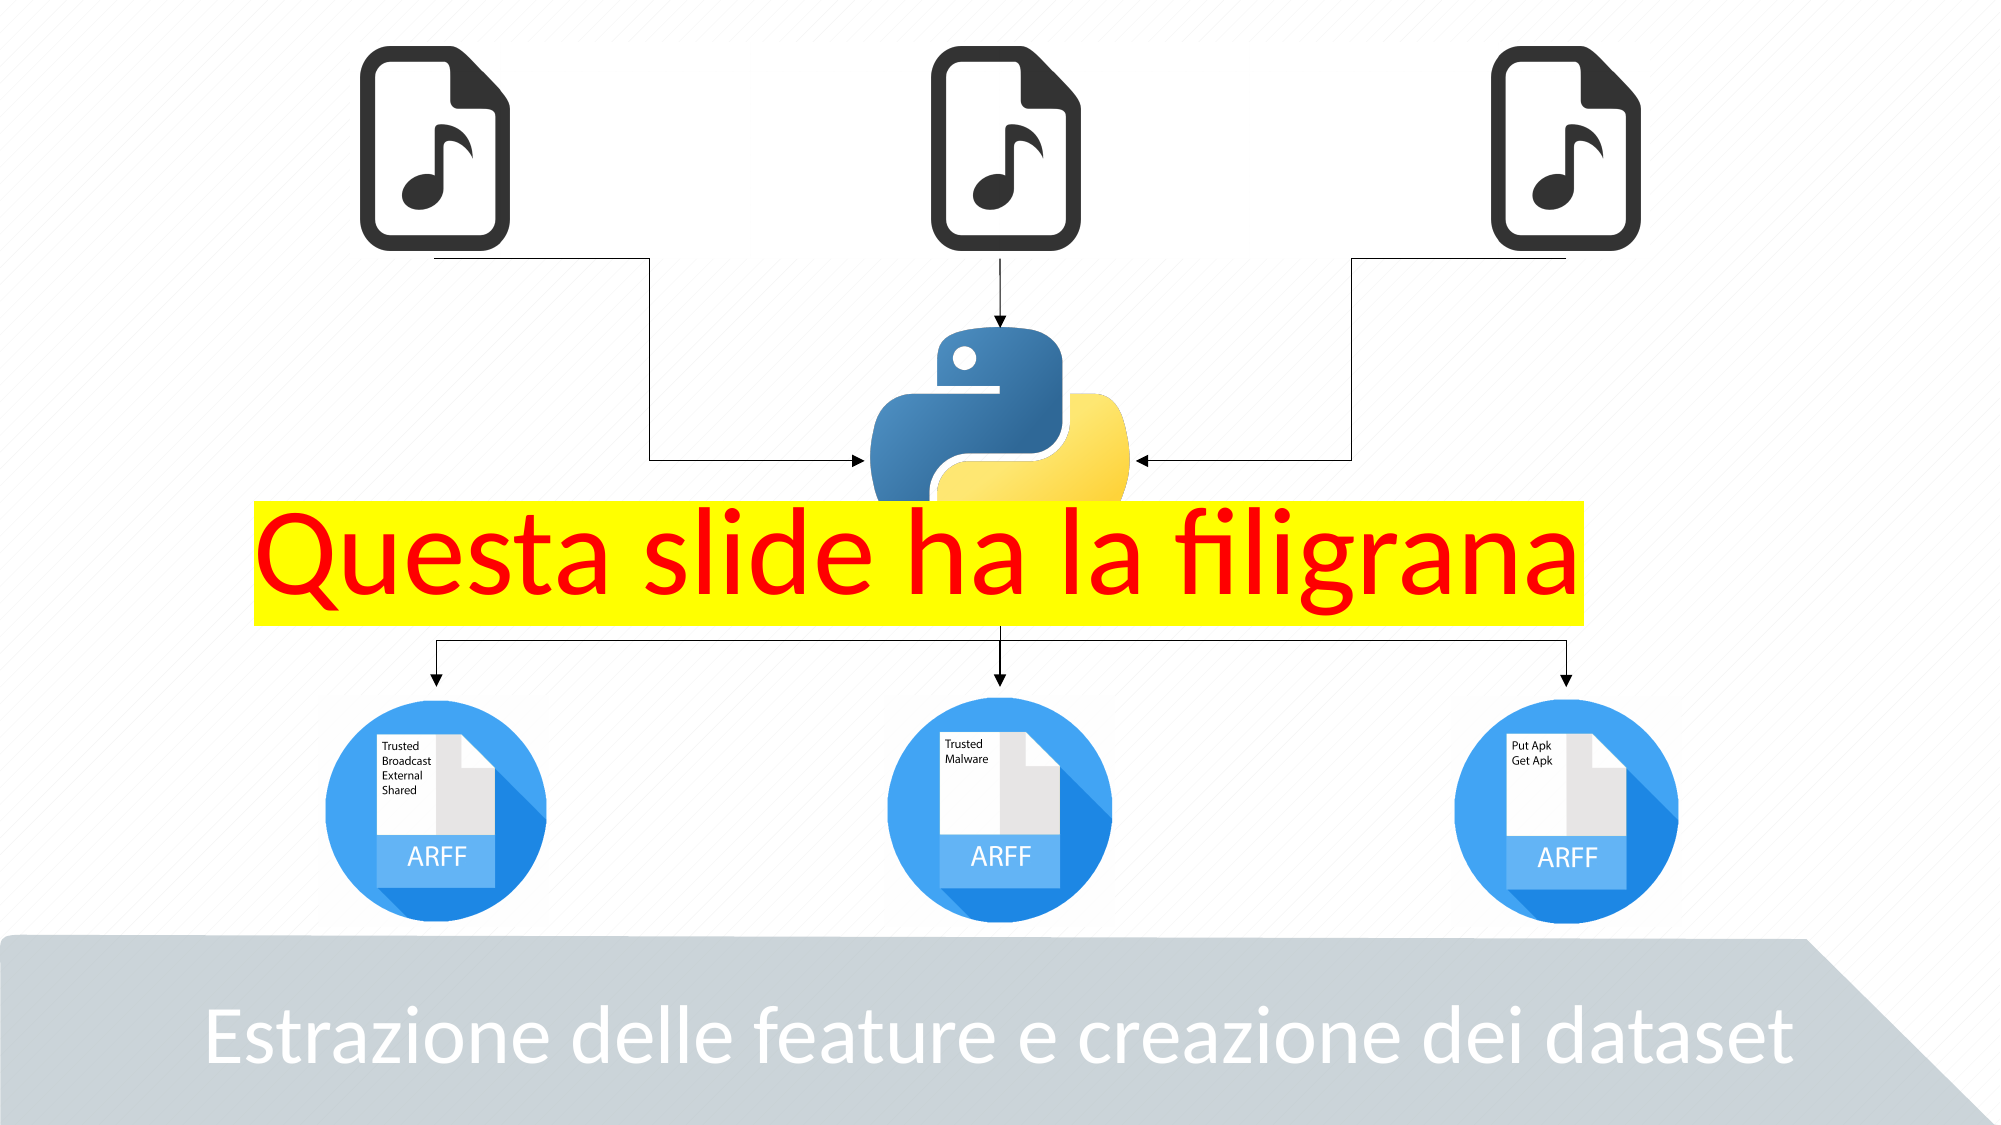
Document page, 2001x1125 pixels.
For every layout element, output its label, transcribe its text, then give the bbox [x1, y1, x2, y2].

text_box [1135, 258, 1567, 461]
picture [1451, 696, 1682, 927]
picture [864, 327, 1136, 594]
picture [884, 695, 1115, 927]
text_box Questa slide ha la filigrana [765, 461, 1236, 627]
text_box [1236, 461, 1330, 924]
text_box Estrazione delle feature e creazione dei dataset [0, 933, 2000, 1125]
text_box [671, 461, 765, 923]
text_box Questa slide ha la filigrana [238, 461, 671, 627]
text_box Questa slide ha la filigrana [1330, 461, 1725, 627]
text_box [434, 258, 865, 461]
picture [318, 695, 549, 927]
picture [349, 42, 1651, 259]
